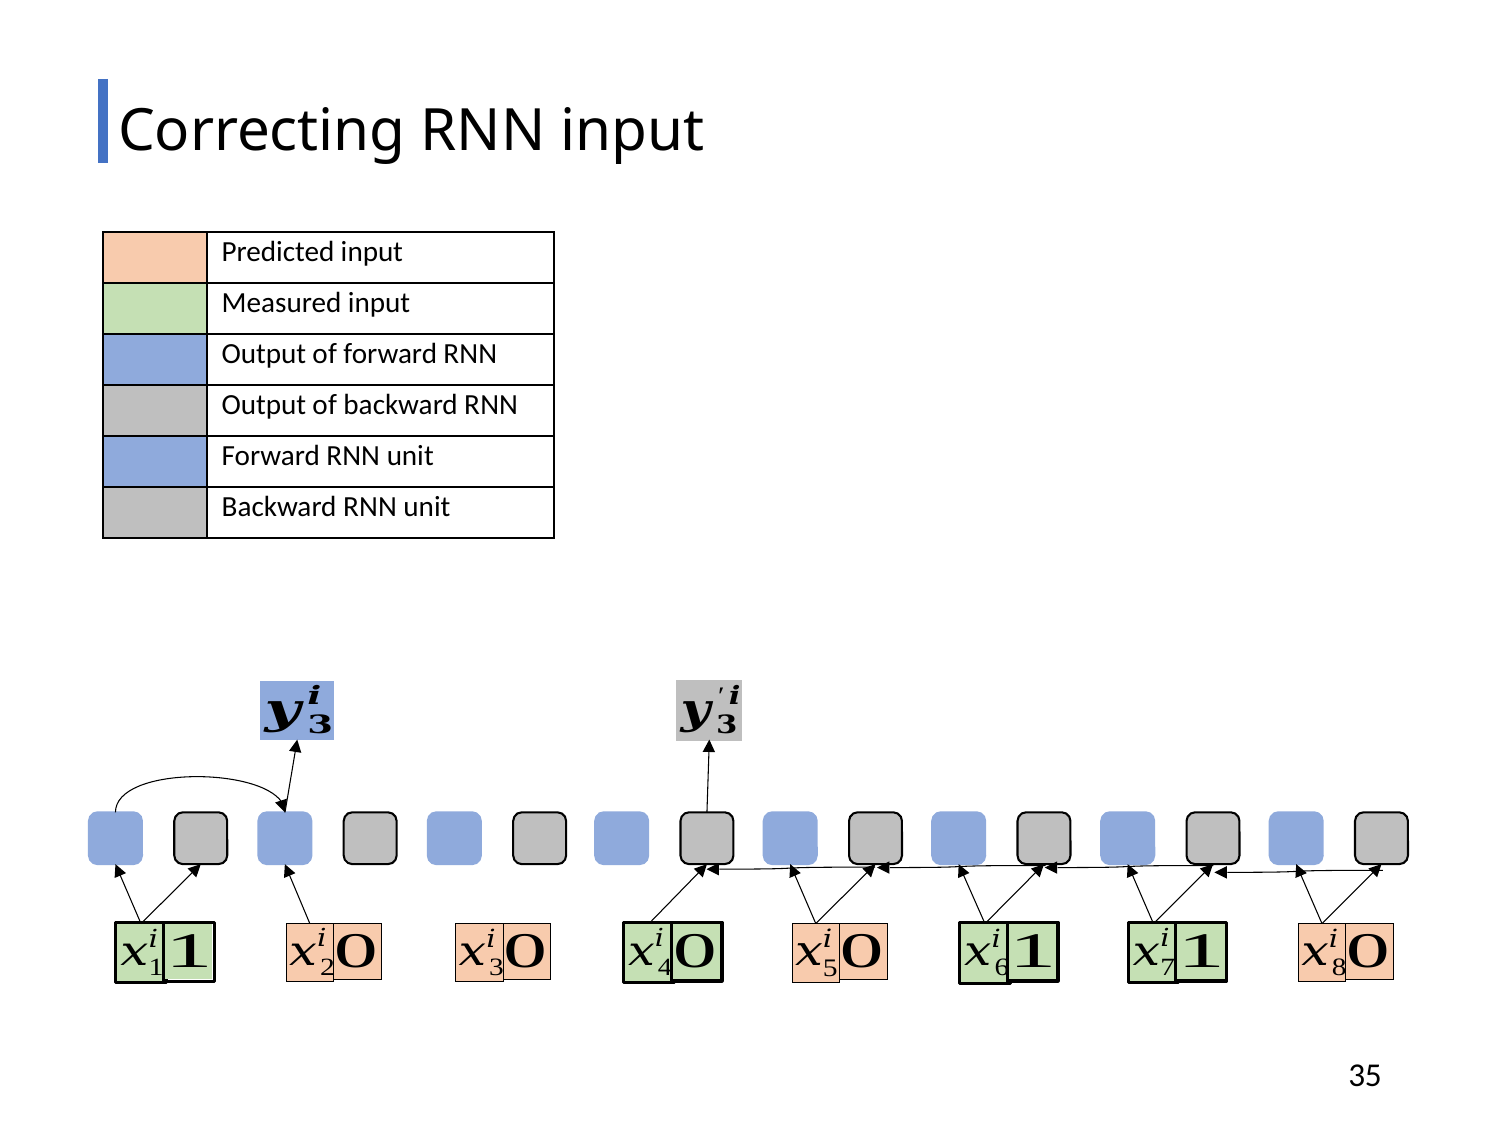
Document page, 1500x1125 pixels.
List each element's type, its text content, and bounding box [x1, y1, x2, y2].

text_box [141, 864, 201, 924]
text_box [1300, 811, 1324, 864]
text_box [1127, 924, 1131, 951]
text_box [512, 811, 568, 866]
text_box [1353, 811, 1410, 866]
text_box [762, 811, 789, 866]
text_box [1296, 864, 1322, 924]
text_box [790, 864, 816, 924]
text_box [1127, 782, 1131, 864]
text_box [792, 811, 818, 864]
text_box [958, 864, 985, 924]
text_box [679, 811, 735, 866]
text_box [203, 811, 229, 866]
text_box [257, 811, 313, 866]
text_box [1100, 811, 1127, 866]
text_box [963, 811, 987, 864]
text_box [173, 811, 200, 864]
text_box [985, 864, 1044, 924]
text_box [1131, 811, 1156, 864]
text_box [848, 811, 904, 866]
text_box [426, 811, 482, 866]
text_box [1322, 864, 1382, 924]
text_box [931, 811, 960, 866]
text_box [342, 811, 398, 866]
text_box [1268, 811, 1297, 866]
text_box [1016, 811, 1072, 866]
text_box [87, 811, 144, 866]
title Correcting RNN input [103, 59, 1500, 204]
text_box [1154, 864, 1213, 924]
slide_number 35 [1059, 1042, 1397, 1103]
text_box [816, 864, 876, 924]
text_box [1127, 864, 1154, 924]
text_box [1185, 811, 1241, 866]
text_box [115, 864, 141, 924]
text_box [594, 811, 650, 866]
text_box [648, 864, 707, 924]
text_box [284, 739, 298, 813]
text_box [706, 739, 710, 813]
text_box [284, 864, 310, 924]
